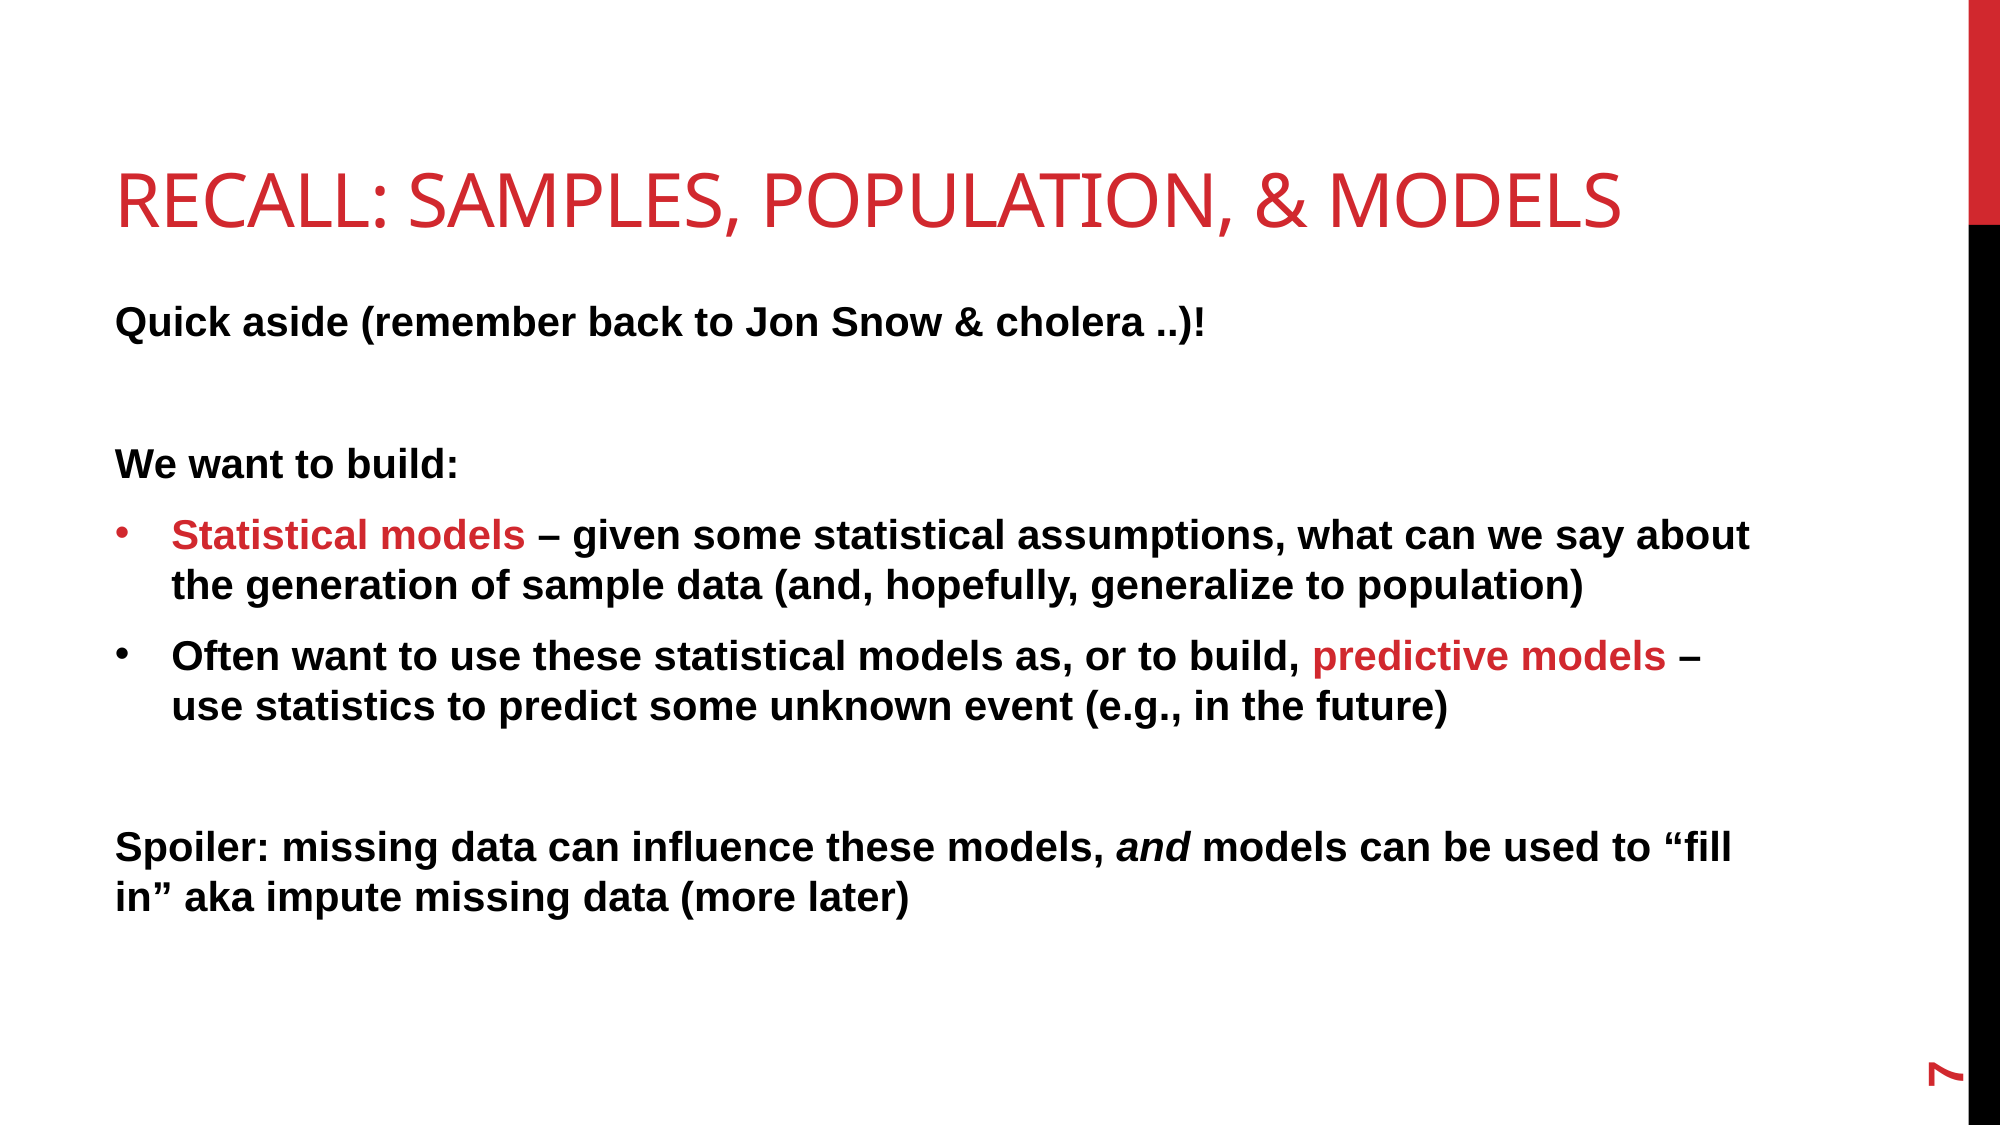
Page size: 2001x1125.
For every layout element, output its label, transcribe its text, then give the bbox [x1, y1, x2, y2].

slide_number 7 [1903, 887, 1984, 1104]
title Recall: Samples, Population, & Models [99, 25, 1767, 250]
list Quick aside (remember back to Jon Snow & cholera ..)! We want to build: Statistical models – given some statistical assumptions, what can we say about the generation of sample data (and, hopefully, generalize to population) Often want to use these statistical models as, or to build, predictive models – use statistics to predict some unknown event (e.g., in the future) Spoiler: missing data can influence these models, and models can be used to “fill in” aka impute missing data (more later) [99, 287, 1767, 1005]
